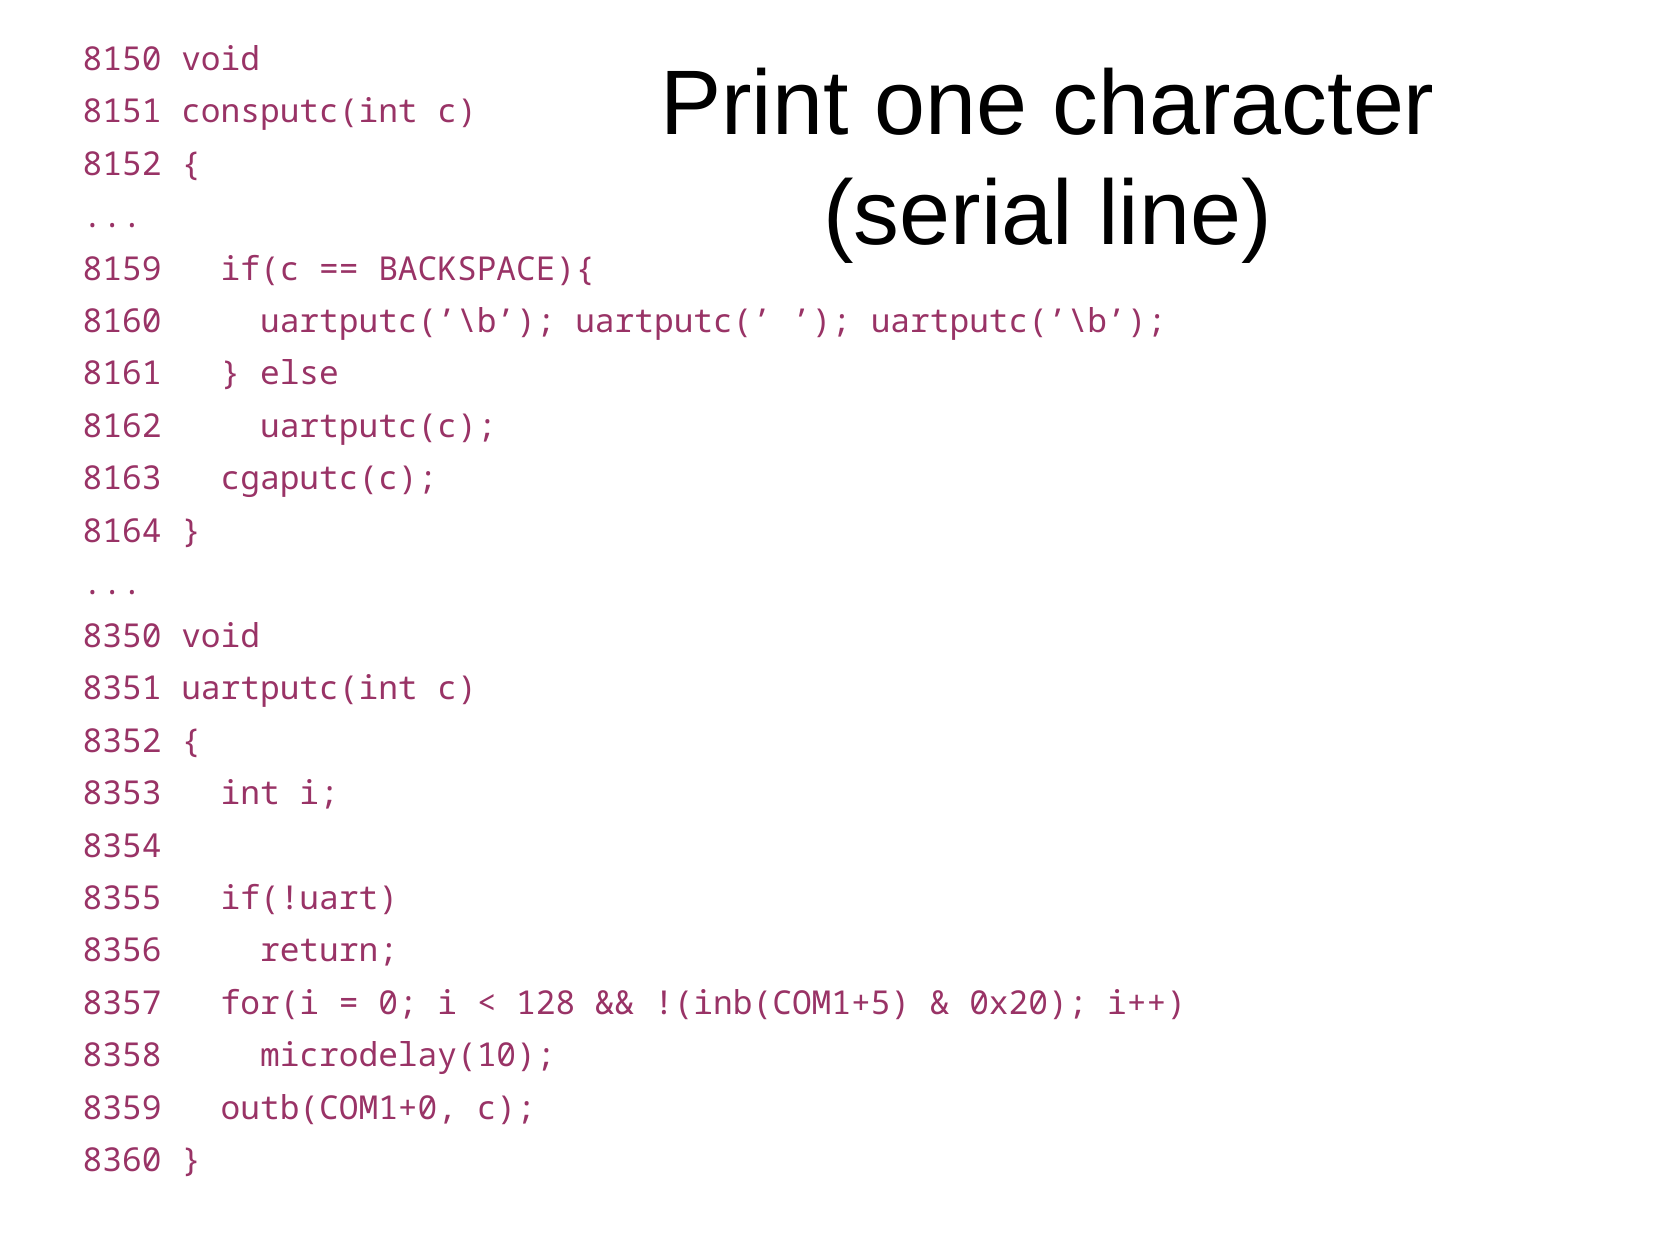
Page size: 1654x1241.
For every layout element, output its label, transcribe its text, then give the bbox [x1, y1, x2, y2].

title Print one character (serial line) [525, 42, 1571, 263]
list 8150 void 8151 consputc(int c) 8152 { ... 8159 if(c == BACKSPACE){ 8160 uartputc(’\b’); uartputc(’ ’); uartputc(’\b’); 8161 } else 8162 uartputc(c); 8163 cgaputc(c); 8164 } ... 8350 void 8351 uartputc(int c) 8352 { 8353 int i; 8354 8355 if(!uart) 8356 return; 8357 for(i = 0; i < 128 && !(inb(COM1+5) & 0x20); i++) 8358 microdelay(10); 8359 outb(COM1+0, c); 8360 } [82, 37, 1571, 1200]
